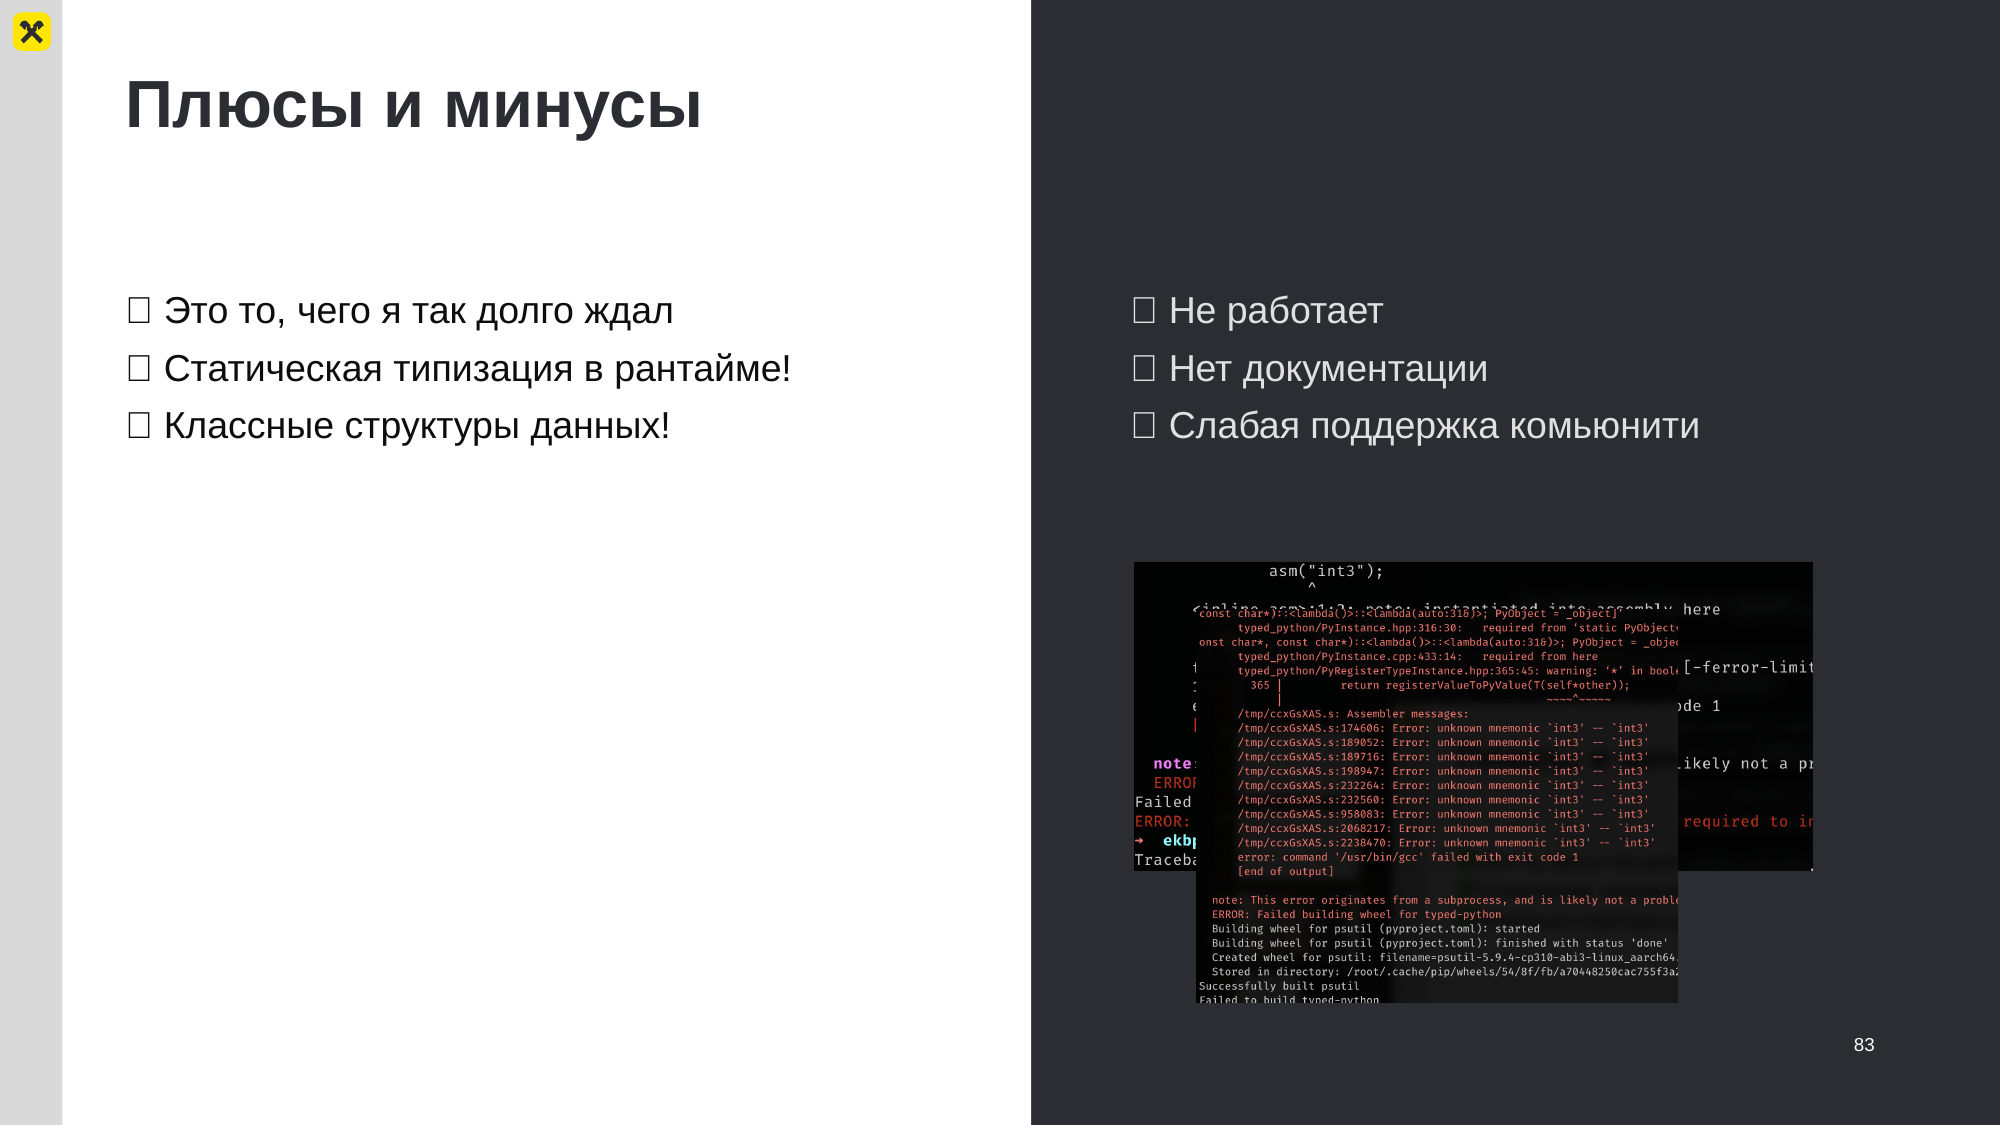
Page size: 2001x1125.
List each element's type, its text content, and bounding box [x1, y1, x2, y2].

picture [1134, 562, 1813, 1003]
list ✅ Это то, чего я так долго ждал ✅ Статическая типизация в рантайме! ✅ Классные структуры данных! [125, 278, 875, 719]
slide_number 83 [1749, 1000, 1875, 1064]
title Плюсы и минусы [125, 62, 1875, 157]
list ❌ Не работает ❌ Нет документации ❌ Слабая поддержка комьюнити [1130, 278, 1875, 719]
